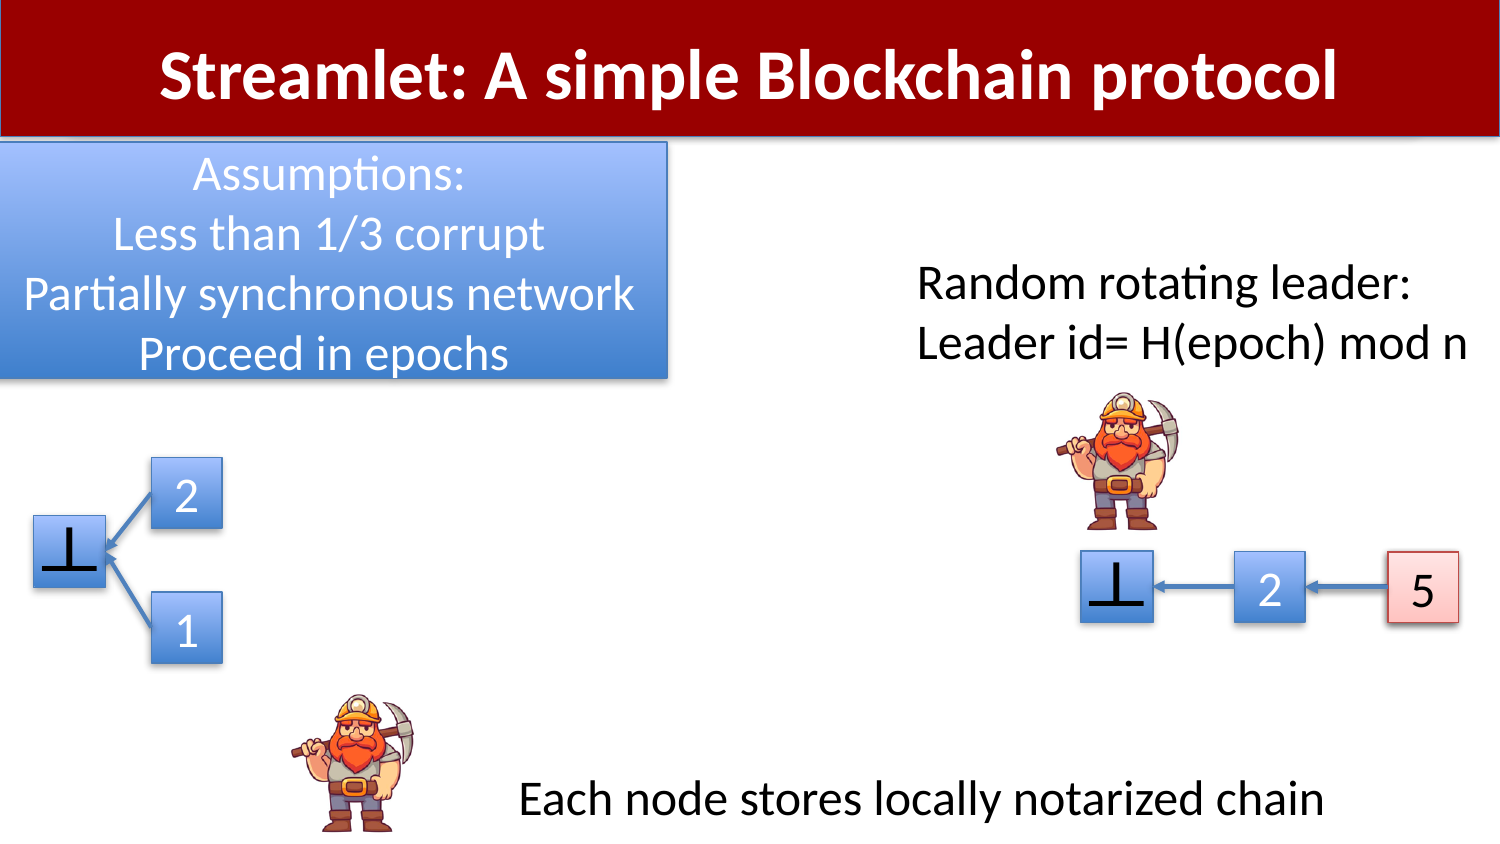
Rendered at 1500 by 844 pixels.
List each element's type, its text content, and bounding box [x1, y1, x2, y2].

text_box Each node stores locally notarized chain [503, 758, 1404, 834]
text_box Random rotating leader: Leader id= H(epoch) mod n [902, 241, 1494, 377]
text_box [104, 492, 152, 550]
text_box 5 [1387, 551, 1459, 623]
picture [1033, 377, 1200, 544]
text_box 1 [151, 591, 223, 664]
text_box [104, 551, 152, 628]
picture [269, 680, 435, 844]
title Streamlet: A simple Blockchain protocol [75, 20, 1425, 123]
text_box Assumptions: Less than 1/3 corrupt Partially synchronous network Proceed in epochs [0, 141, 668, 379]
text_box 2 [1234, 551, 1306, 623]
text_box 2 [151, 457, 223, 529]
